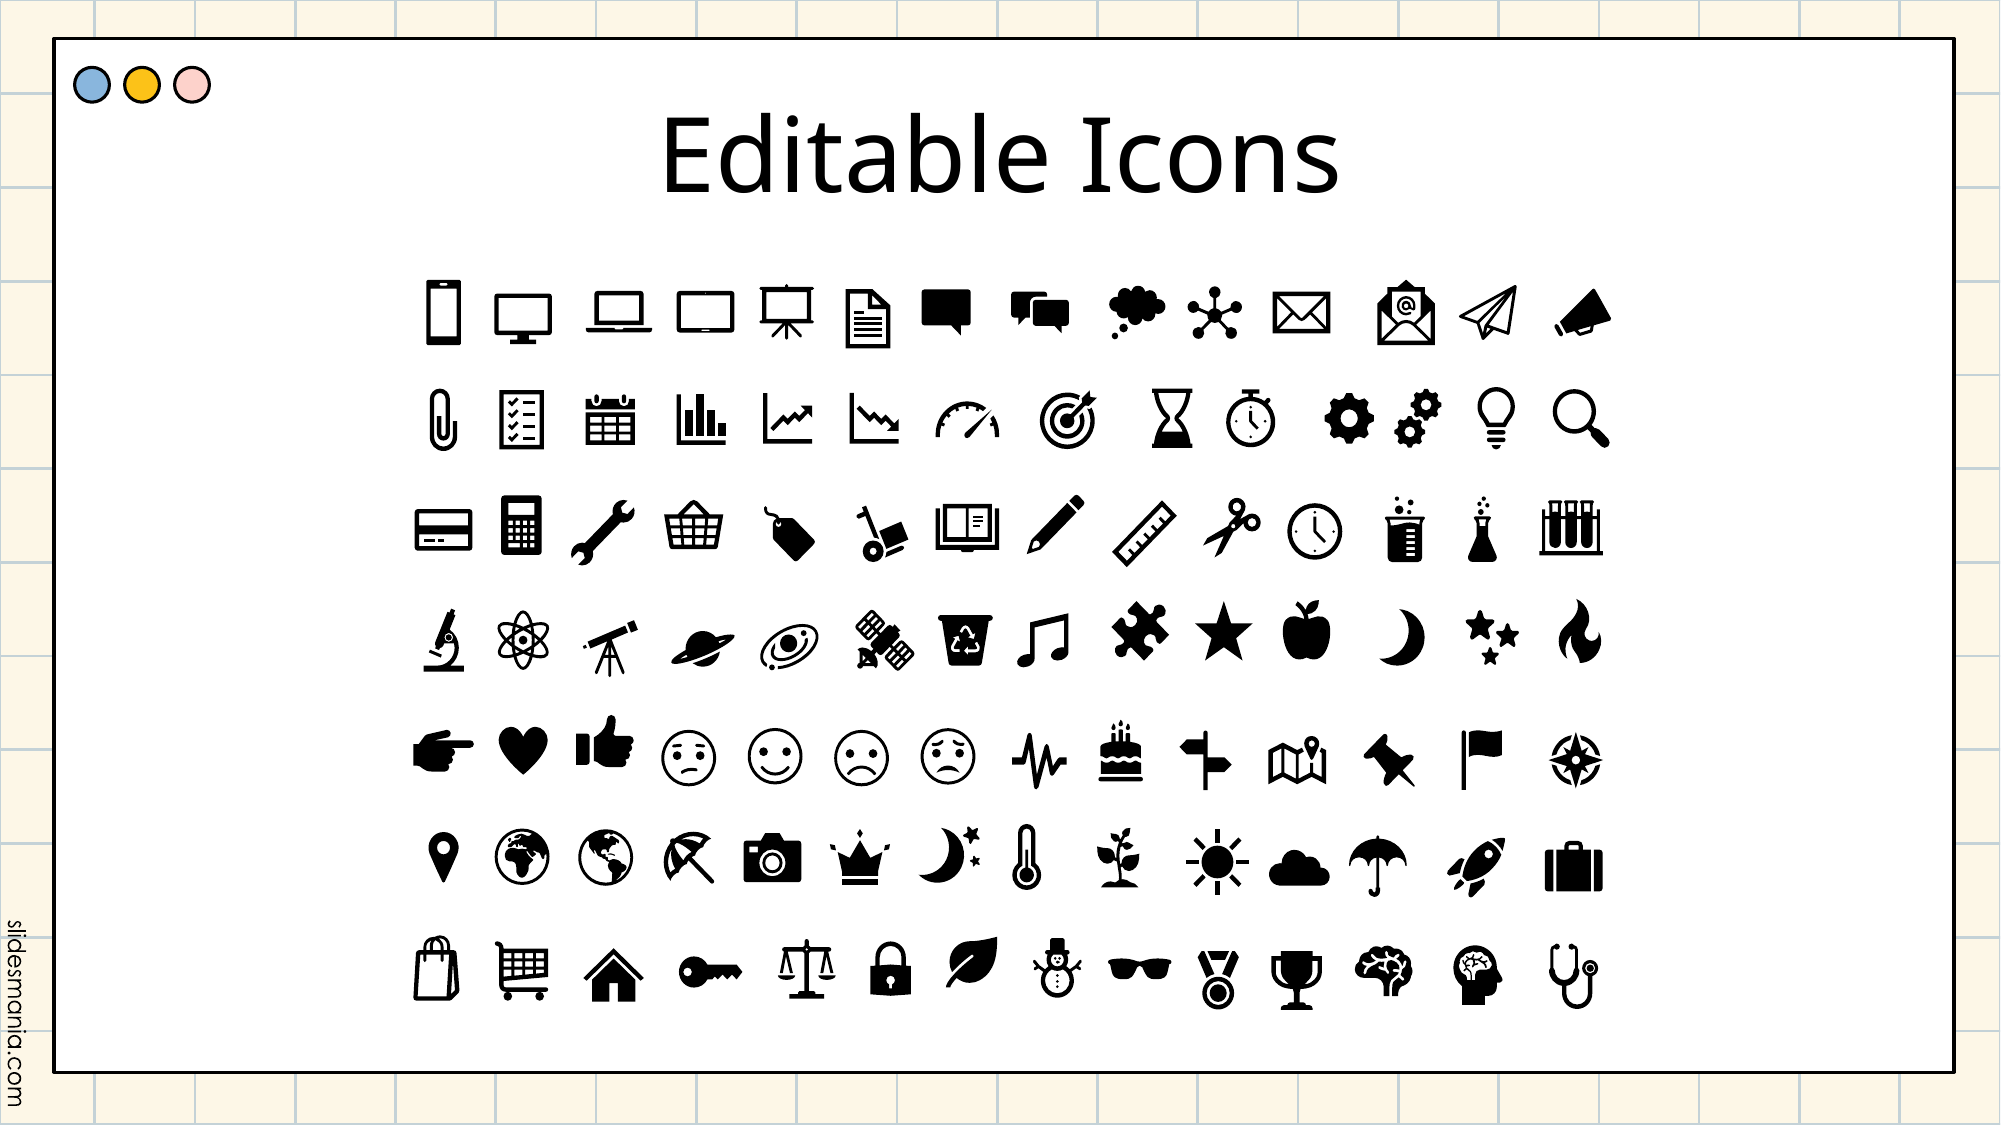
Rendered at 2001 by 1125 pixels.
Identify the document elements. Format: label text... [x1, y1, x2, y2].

text_box [937, 615, 993, 666]
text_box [1467, 496, 1498, 563]
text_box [1224, 389, 1278, 448]
text_box [1097, 827, 1140, 888]
text_box [498, 726, 548, 775]
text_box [1098, 719, 1144, 782]
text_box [747, 727, 803, 785]
text_box [1348, 835, 1407, 897]
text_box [1197, 950, 1240, 1010]
text_box [1363, 733, 1415, 787]
text_box [1112, 500, 1177, 568]
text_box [1268, 735, 1327, 785]
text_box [777, 938, 836, 999]
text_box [495, 610, 551, 671]
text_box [414, 508, 473, 551]
text_box [1324, 393, 1374, 444]
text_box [575, 714, 634, 768]
text_box [1187, 286, 1242, 339]
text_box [1010, 823, 1043, 891]
text_box [413, 935, 460, 1001]
text_box [1282, 600, 1331, 660]
text_box [1017, 613, 1069, 668]
text_box [1269, 849, 1330, 886]
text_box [1039, 390, 1098, 450]
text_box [829, 828, 891, 885]
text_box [1461, 730, 1503, 791]
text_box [494, 828, 550, 886]
text_box [1271, 951, 1322, 1010]
text_box [1012, 732, 1067, 790]
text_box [1553, 288, 1612, 337]
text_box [1158, 783, 1250, 896]
text_box [663, 831, 715, 884]
text_box [664, 499, 724, 550]
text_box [494, 941, 549, 1002]
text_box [585, 290, 653, 333]
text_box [845, 288, 891, 349]
text_box [501, 495, 542, 555]
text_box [918, 826, 981, 883]
text_box [1272, 291, 1331, 334]
text_box [426, 279, 461, 346]
text_box [1379, 609, 1425, 666]
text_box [1548, 943, 1599, 1010]
text_box [429, 388, 458, 452]
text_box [1108, 285, 1166, 340]
text_box [855, 609, 915, 671]
text_box [945, 936, 998, 988]
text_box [582, 619, 639, 678]
text_box [571, 499, 635, 566]
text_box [756, 623, 820, 671]
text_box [670, 630, 737, 667]
text_box [1203, 497, 1261, 558]
text_box [678, 956, 743, 988]
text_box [1032, 937, 1083, 998]
text_box [428, 832, 459, 883]
text_box [1152, 388, 1193, 448]
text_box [935, 401, 1000, 439]
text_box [1548, 731, 1604, 789]
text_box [1287, 502, 1343, 560]
text_box [1111, 601, 1170, 661]
text_box [1558, 598, 1602, 663]
text_box [870, 941, 911, 996]
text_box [1010, 291, 1070, 334]
text_box [494, 293, 552, 345]
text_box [1394, 388, 1442, 448]
text_box [1179, 730, 1232, 782]
text_box [1195, 601, 1253, 661]
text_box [661, 729, 717, 787]
text_box [764, 506, 815, 562]
text_box [1354, 945, 1413, 997]
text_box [585, 394, 636, 446]
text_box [935, 503, 1000, 553]
text_box [676, 290, 735, 333]
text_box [1384, 496, 1426, 563]
text_box [1453, 945, 1503, 1005]
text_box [578, 828, 634, 887]
text_box [413, 729, 474, 772]
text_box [833, 729, 890, 787]
text_box [1552, 389, 1610, 448]
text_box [423, 608, 465, 672]
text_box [1377, 279, 1436, 346]
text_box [499, 389, 545, 450]
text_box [1465, 609, 1520, 665]
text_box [1026, 494, 1086, 555]
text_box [856, 505, 909, 563]
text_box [920, 727, 976, 785]
text_box [1458, 285, 1517, 340]
text_box [1539, 500, 1603, 556]
text_box [759, 283, 815, 340]
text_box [762, 392, 813, 444]
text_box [743, 832, 802, 883]
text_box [583, 947, 645, 1002]
title Editable Icons [68, 69, 1932, 232]
text_box [921, 289, 971, 336]
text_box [1445, 837, 1507, 898]
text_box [676, 394, 726, 446]
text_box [1477, 386, 1516, 450]
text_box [1544, 840, 1603, 892]
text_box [849, 392, 899, 444]
text_box [1107, 958, 1172, 980]
